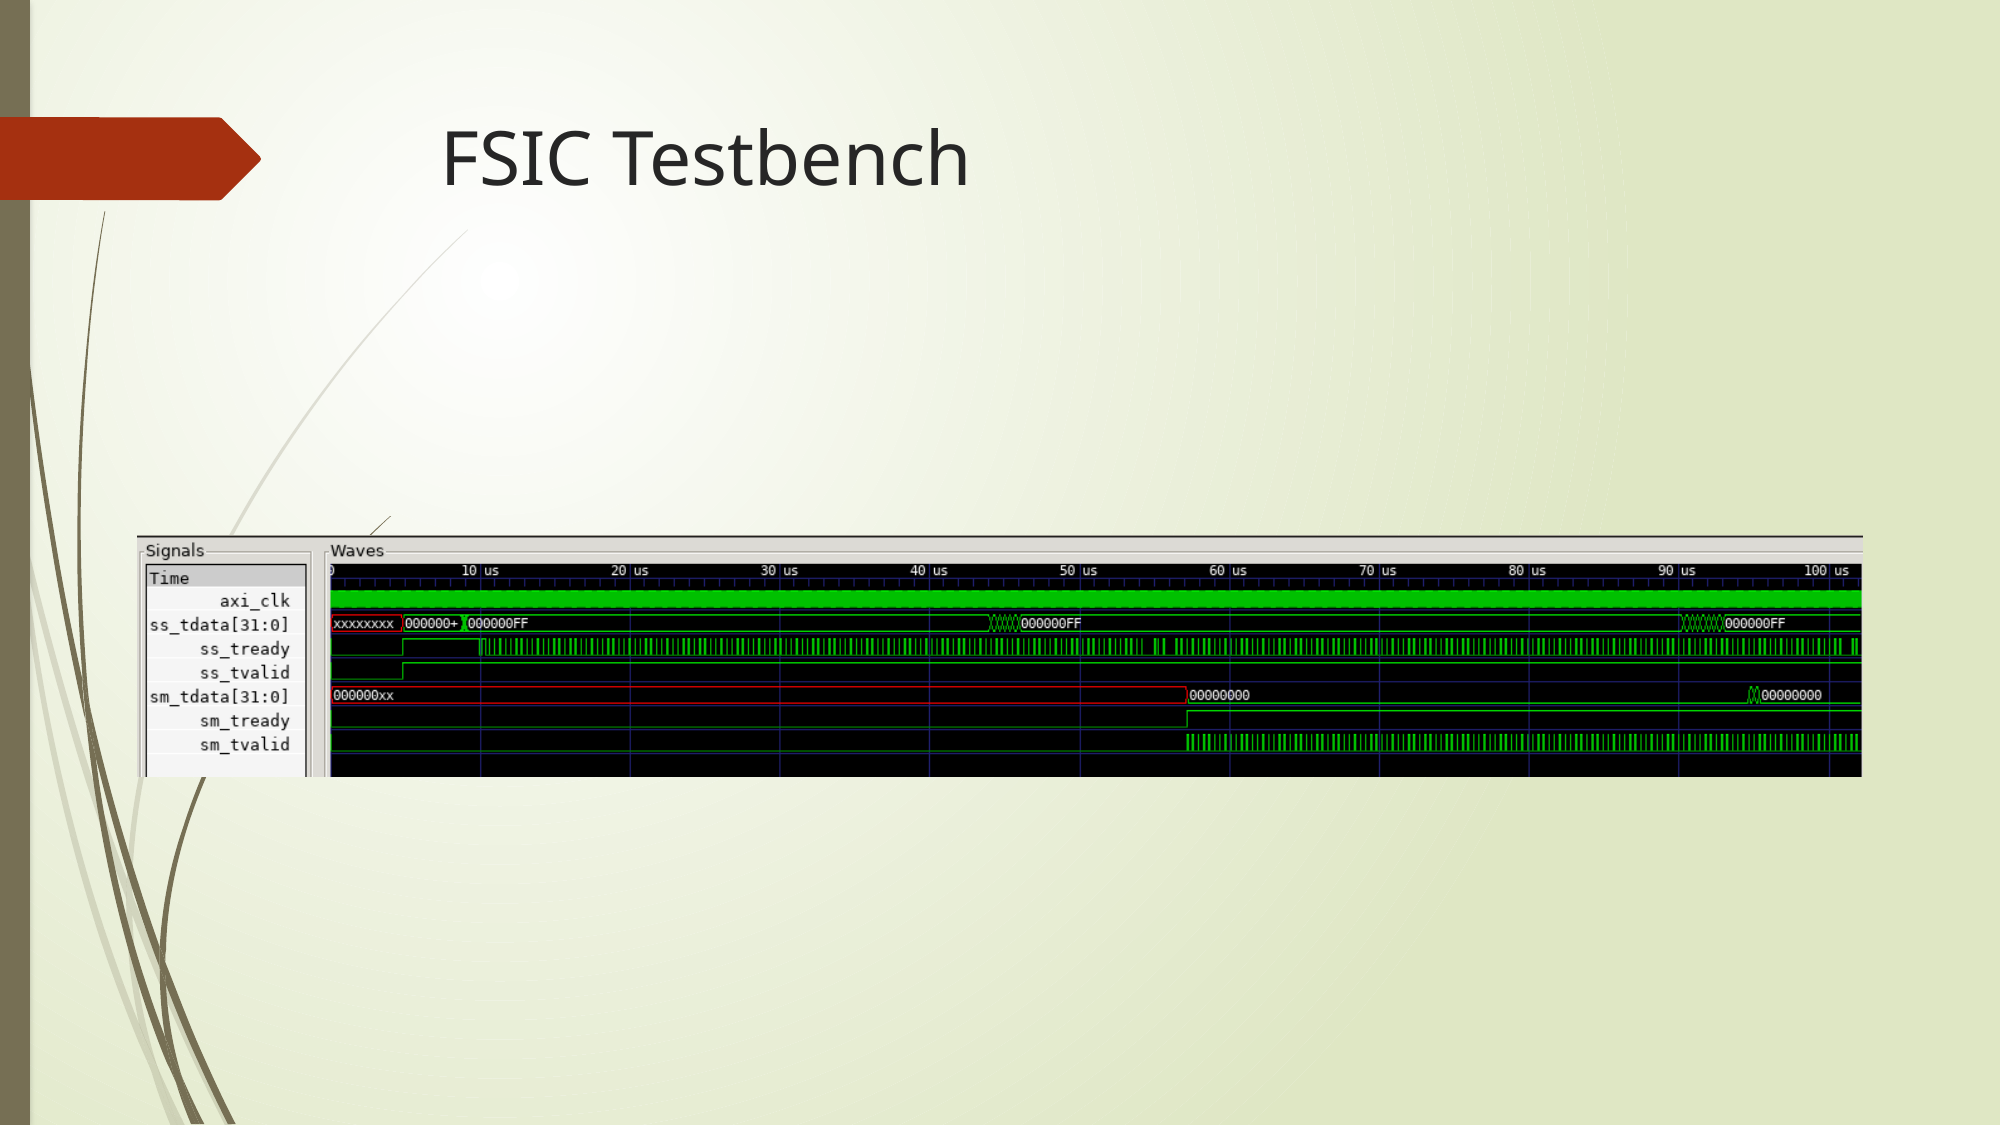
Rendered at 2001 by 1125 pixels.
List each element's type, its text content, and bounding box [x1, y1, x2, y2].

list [137, 535, 1863, 778]
title FSIC Testbench [425, 102, 1888, 313]
